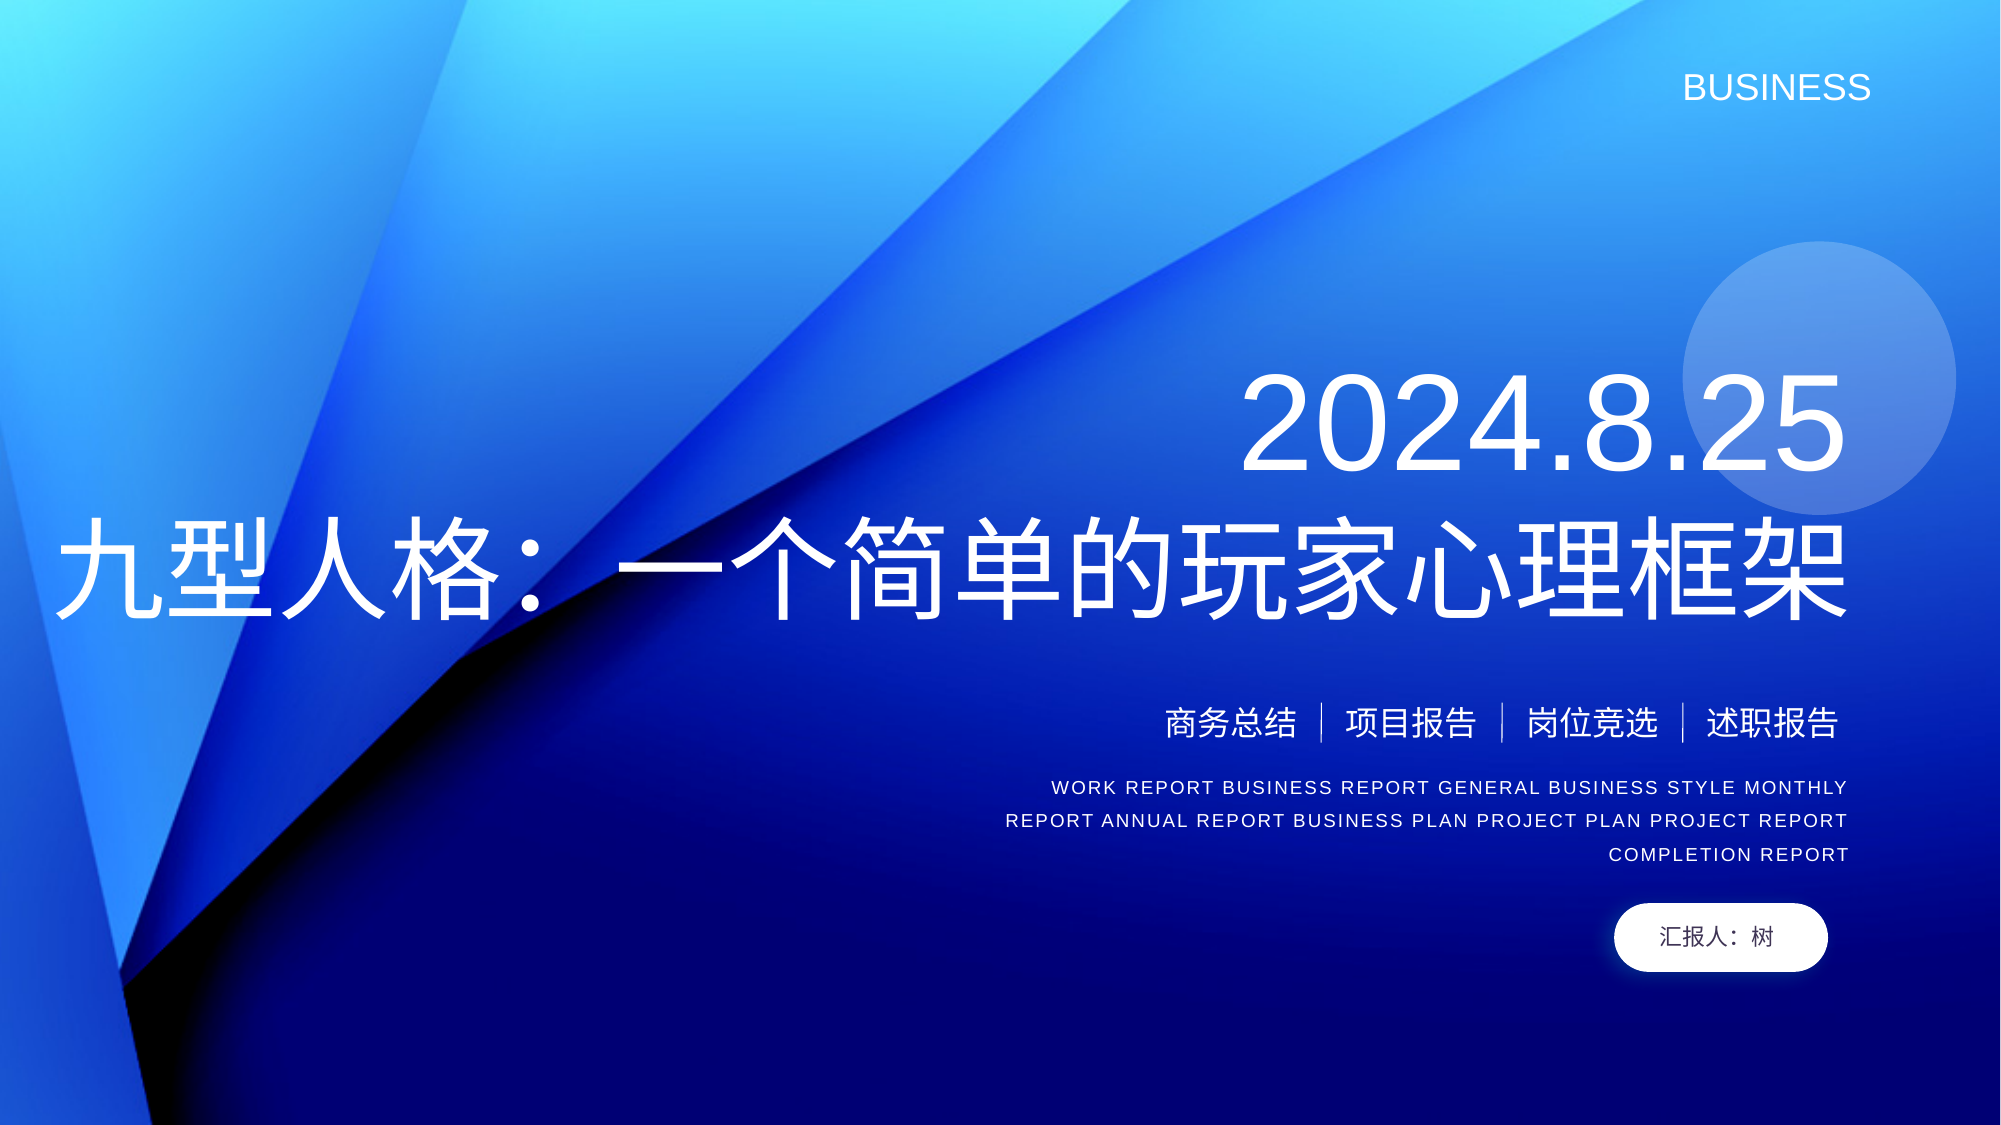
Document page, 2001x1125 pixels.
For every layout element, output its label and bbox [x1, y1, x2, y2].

picture [0, 0, 2001, 1125]
text_box [1129, 694, 1875, 751]
text_box [1604, 903, 1829, 972]
